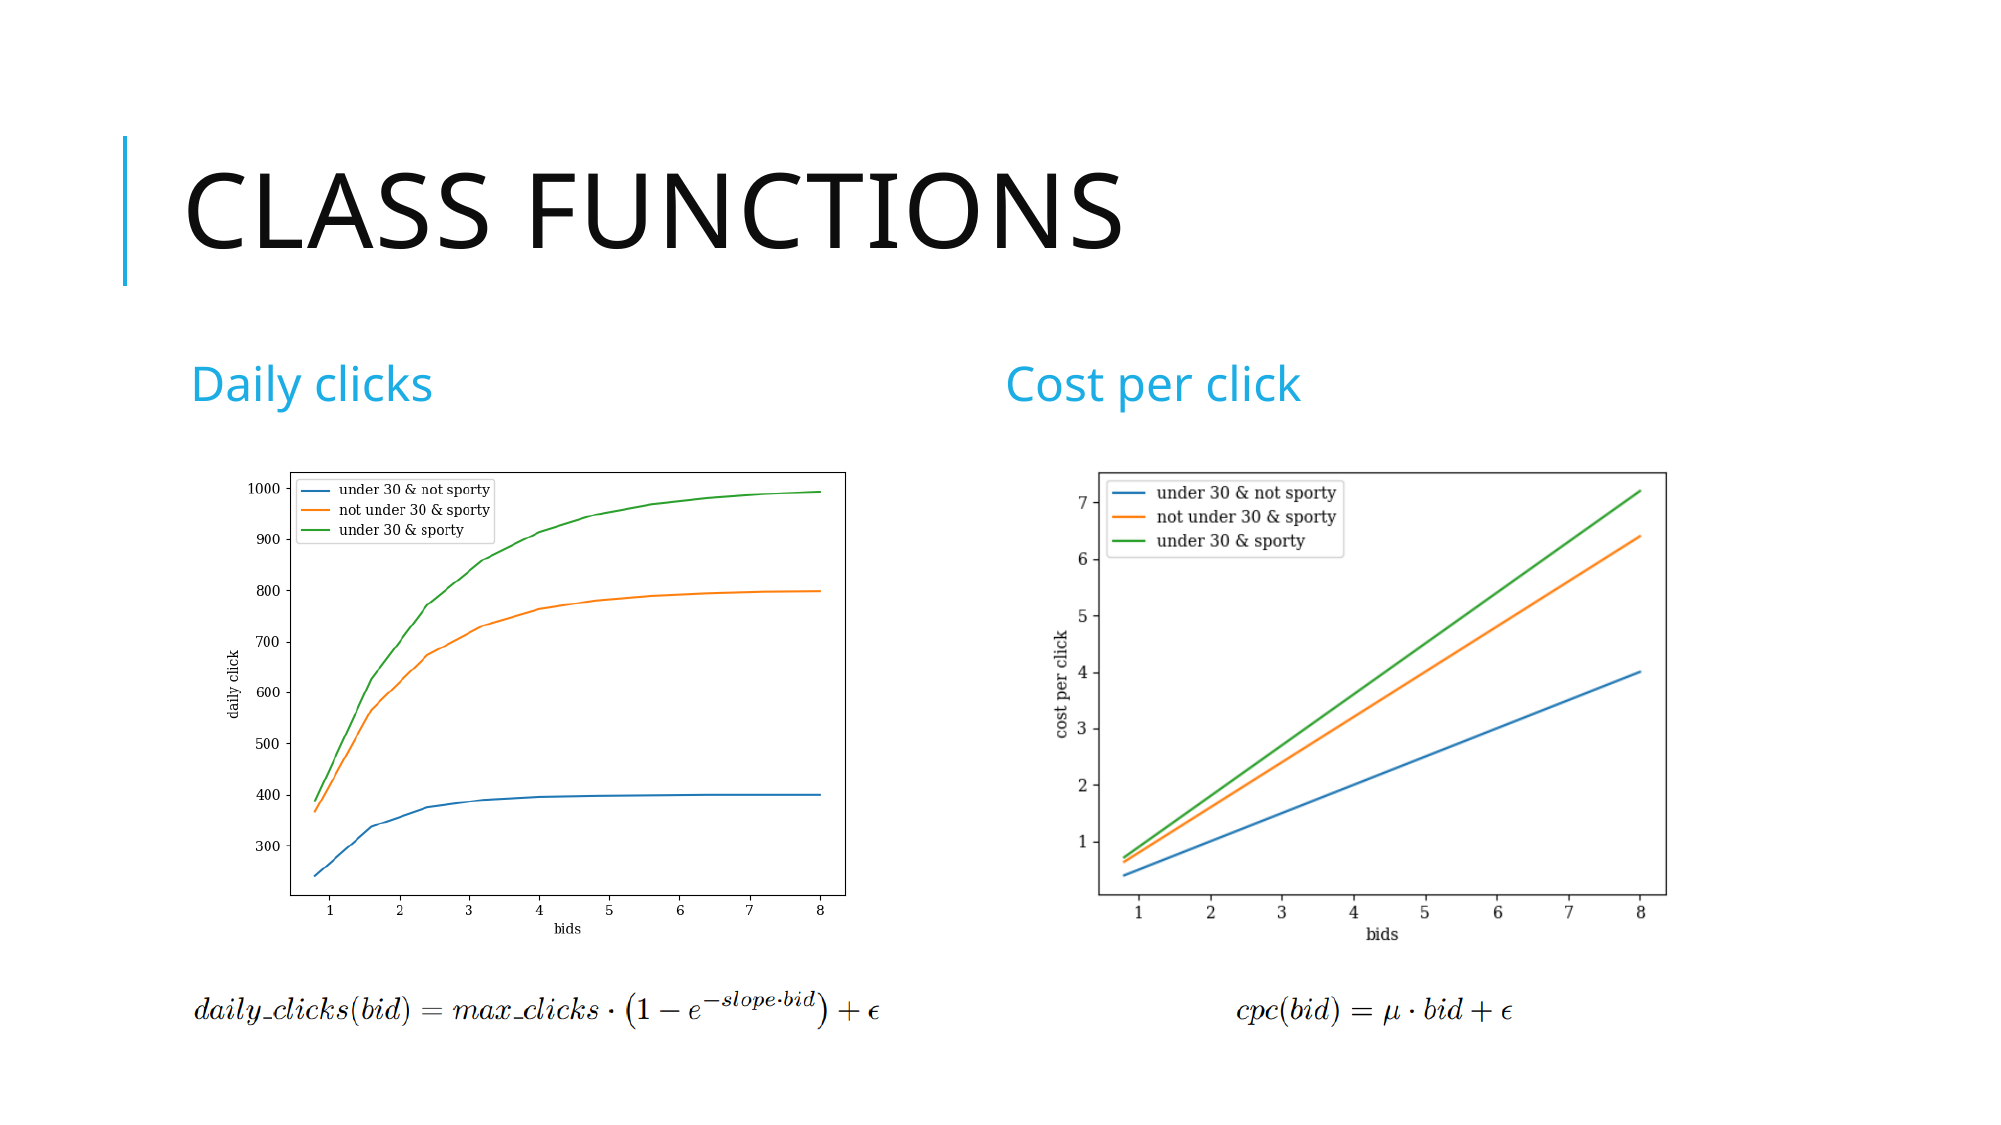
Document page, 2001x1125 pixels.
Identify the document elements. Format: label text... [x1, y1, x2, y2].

title CLASS Functions [168, 96, 1763, 342]
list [1007, 406, 1739, 955]
list Daily clicks [168, 318, 948, 454]
picture [187, 984, 890, 1038]
list Cost per click [982, 318, 1763, 454]
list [200, 406, 916, 955]
picture [1228, 984, 1534, 1042]
